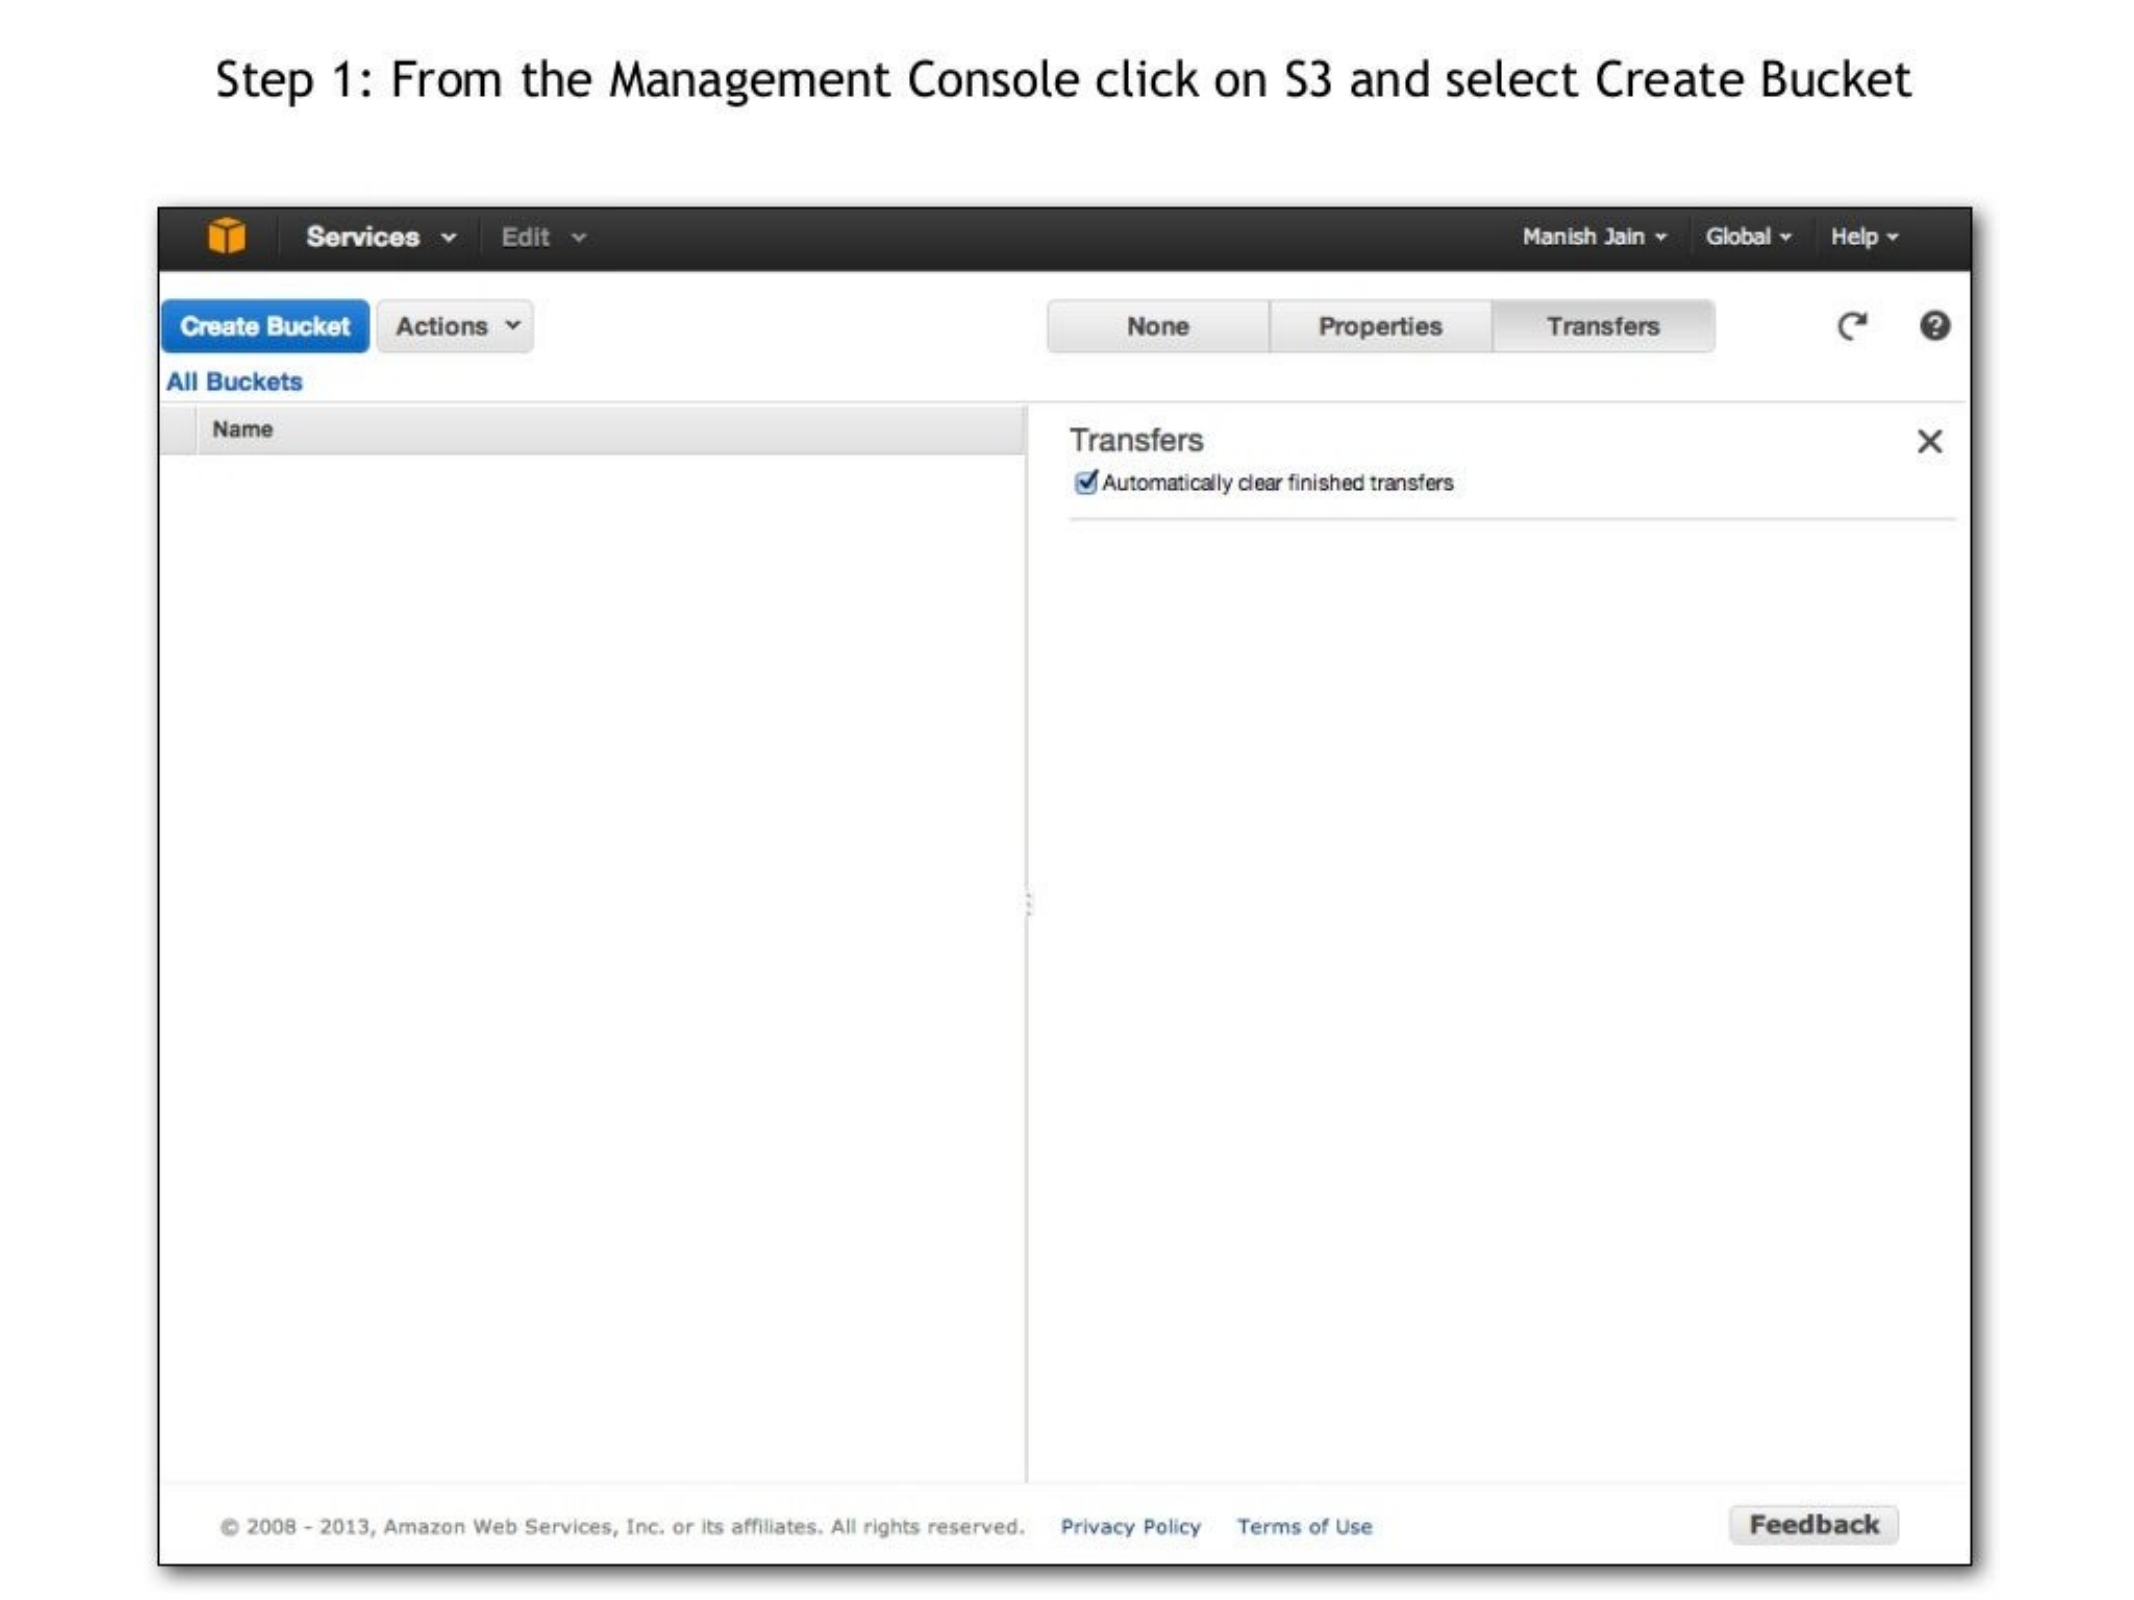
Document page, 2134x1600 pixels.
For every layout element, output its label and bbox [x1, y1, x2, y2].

picture [133, 49, 2001, 1600]
